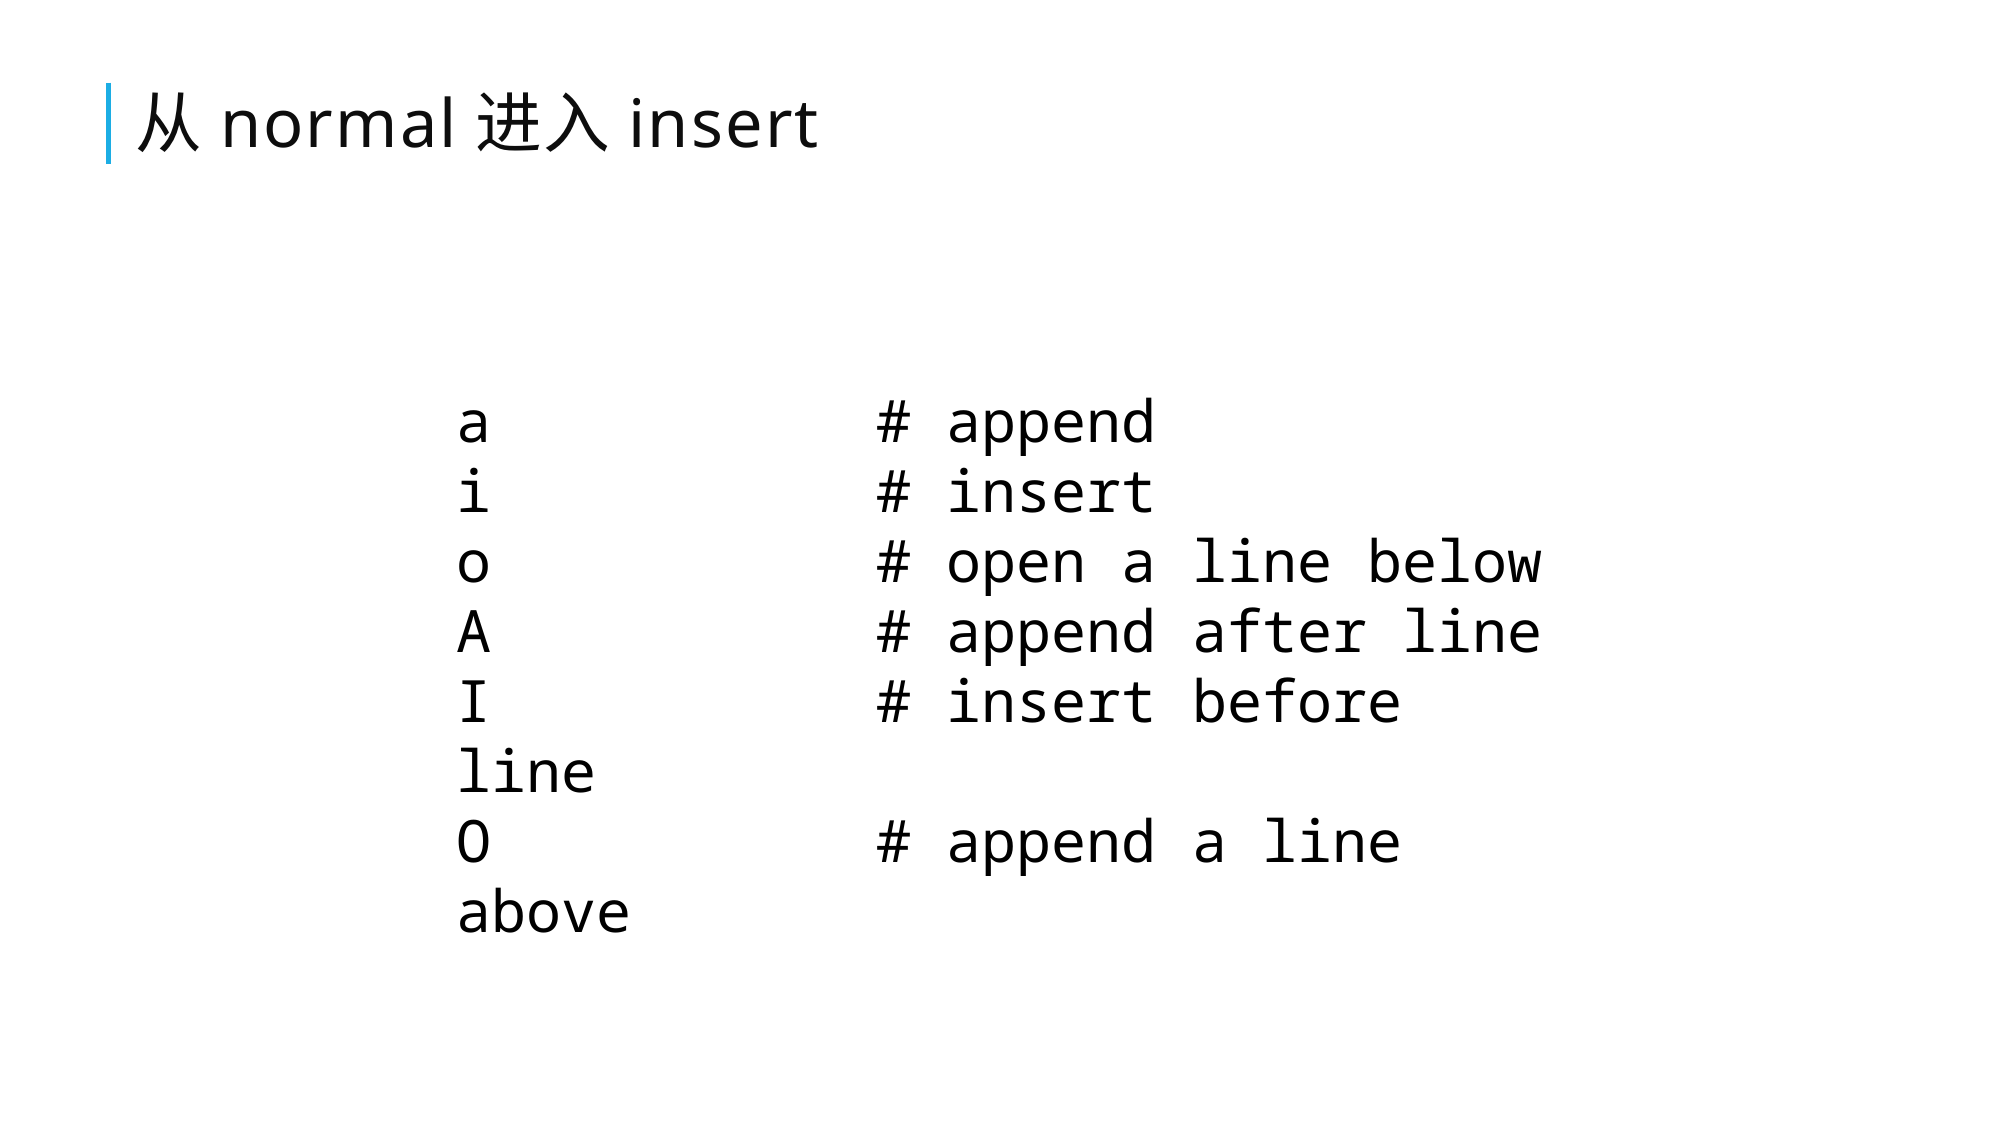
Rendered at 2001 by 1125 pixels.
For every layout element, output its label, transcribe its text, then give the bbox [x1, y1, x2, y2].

text_box a # append i # insert o # open a line below A # append after line I # insert before line O # append a line above [442, 377, 1578, 952]
title 从normal进入insert [120, 77, 1010, 180]
